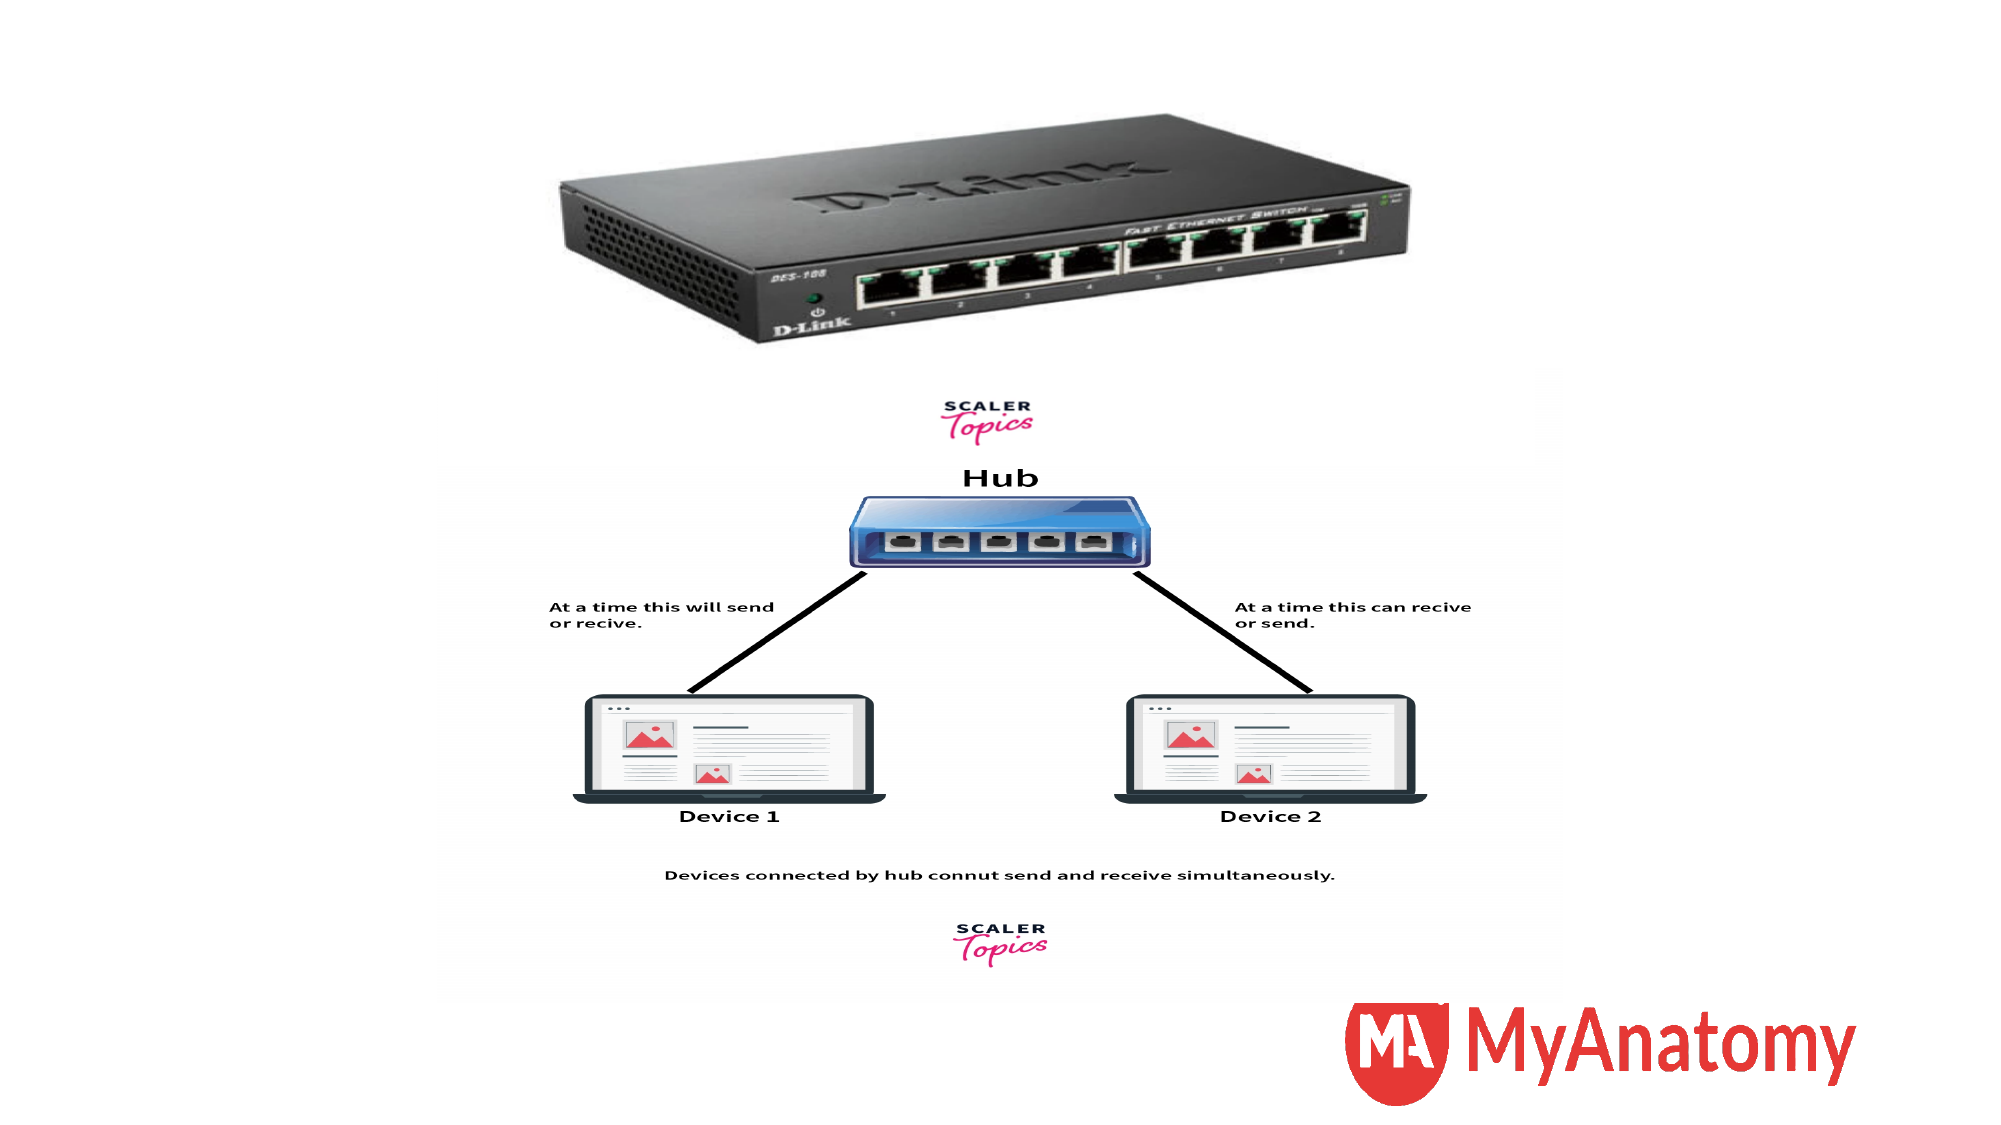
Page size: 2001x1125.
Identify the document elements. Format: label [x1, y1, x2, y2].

picture [437, 78, 1863, 1125]
